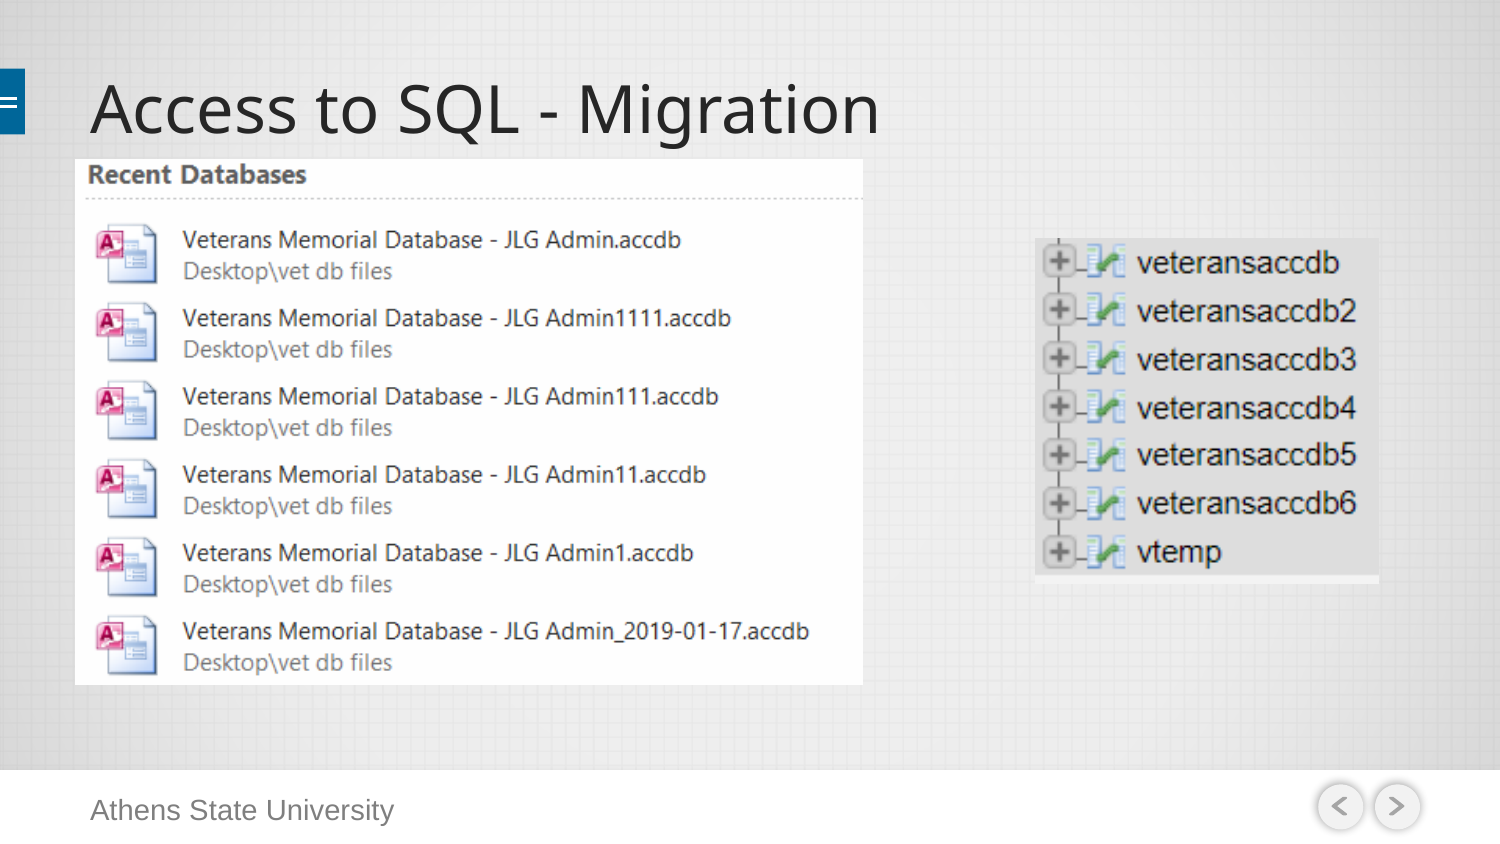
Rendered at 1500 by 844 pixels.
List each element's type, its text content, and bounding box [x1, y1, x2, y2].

picture [0, 0, 1500, 770]
footer Athens State University [75, 784, 1163, 833]
title Access to SQL - Migration [75, 71, 1425, 142]
